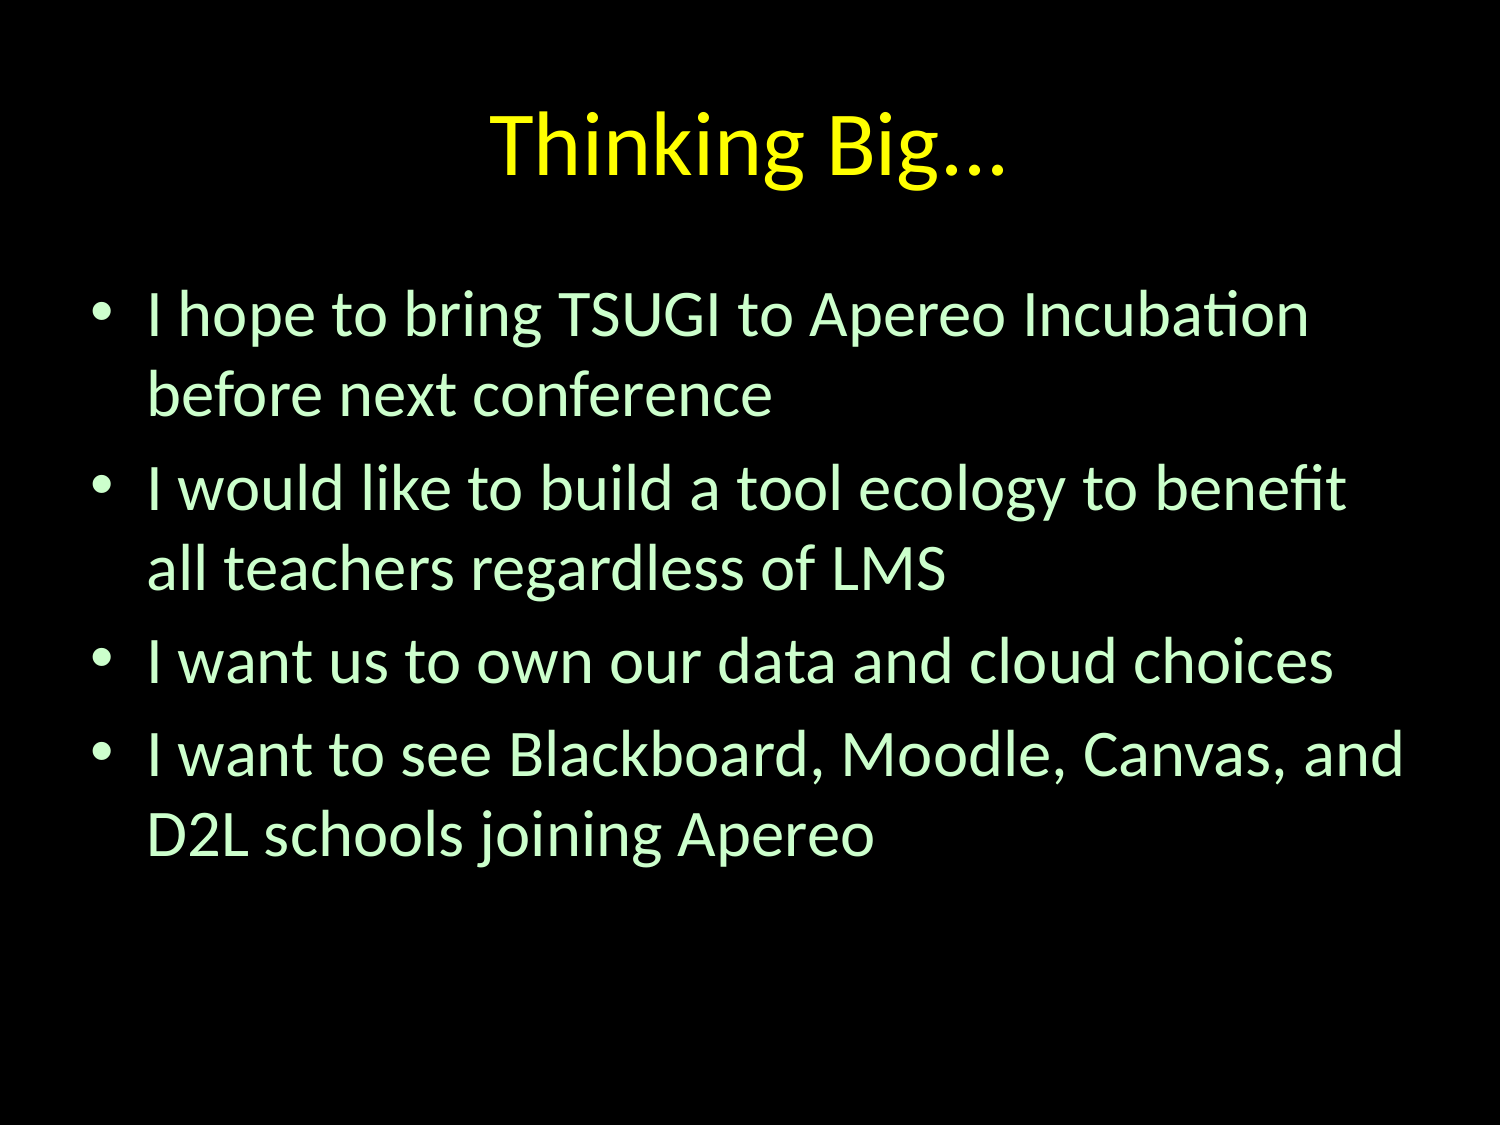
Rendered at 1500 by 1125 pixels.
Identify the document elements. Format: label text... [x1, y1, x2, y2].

title Thinking Big... [75, 45, 1425, 233]
list I hope to bring TSUGI to Apereo Incubation before next conference I would like to build a tool ecology to benefit all teachers regardless of LMS I want us to own our data and cloud choices I want to see Blackboard, Moodle, Canvas, and D2L schools joining Apereo [75, 262, 1425, 1005]
